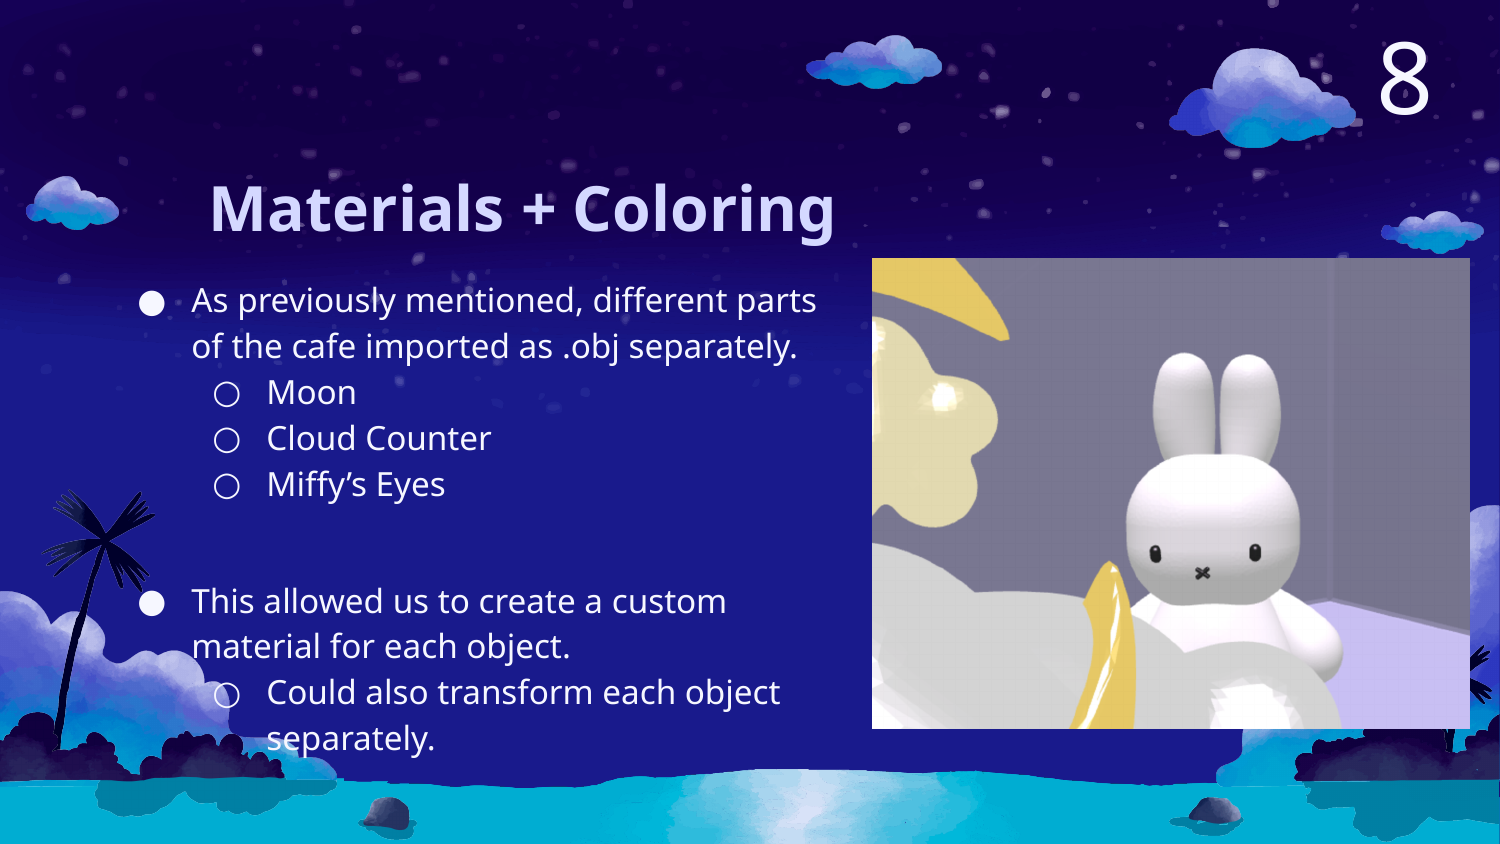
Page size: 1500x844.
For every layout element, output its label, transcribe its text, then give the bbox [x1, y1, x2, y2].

title Materials + Coloring [101, 127, 853, 259]
picture [0, 0, 1500, 844]
subtitle As previously mentioned, different parts of the cafe imported as .obj separately. Moon Cloud Counter Miffy’s Eyes This allowed us to create a custom material for each object. Could also transform each object separately. [101, 259, 841, 777]
subtitle 8 [1361, 0, 1500, 143]
